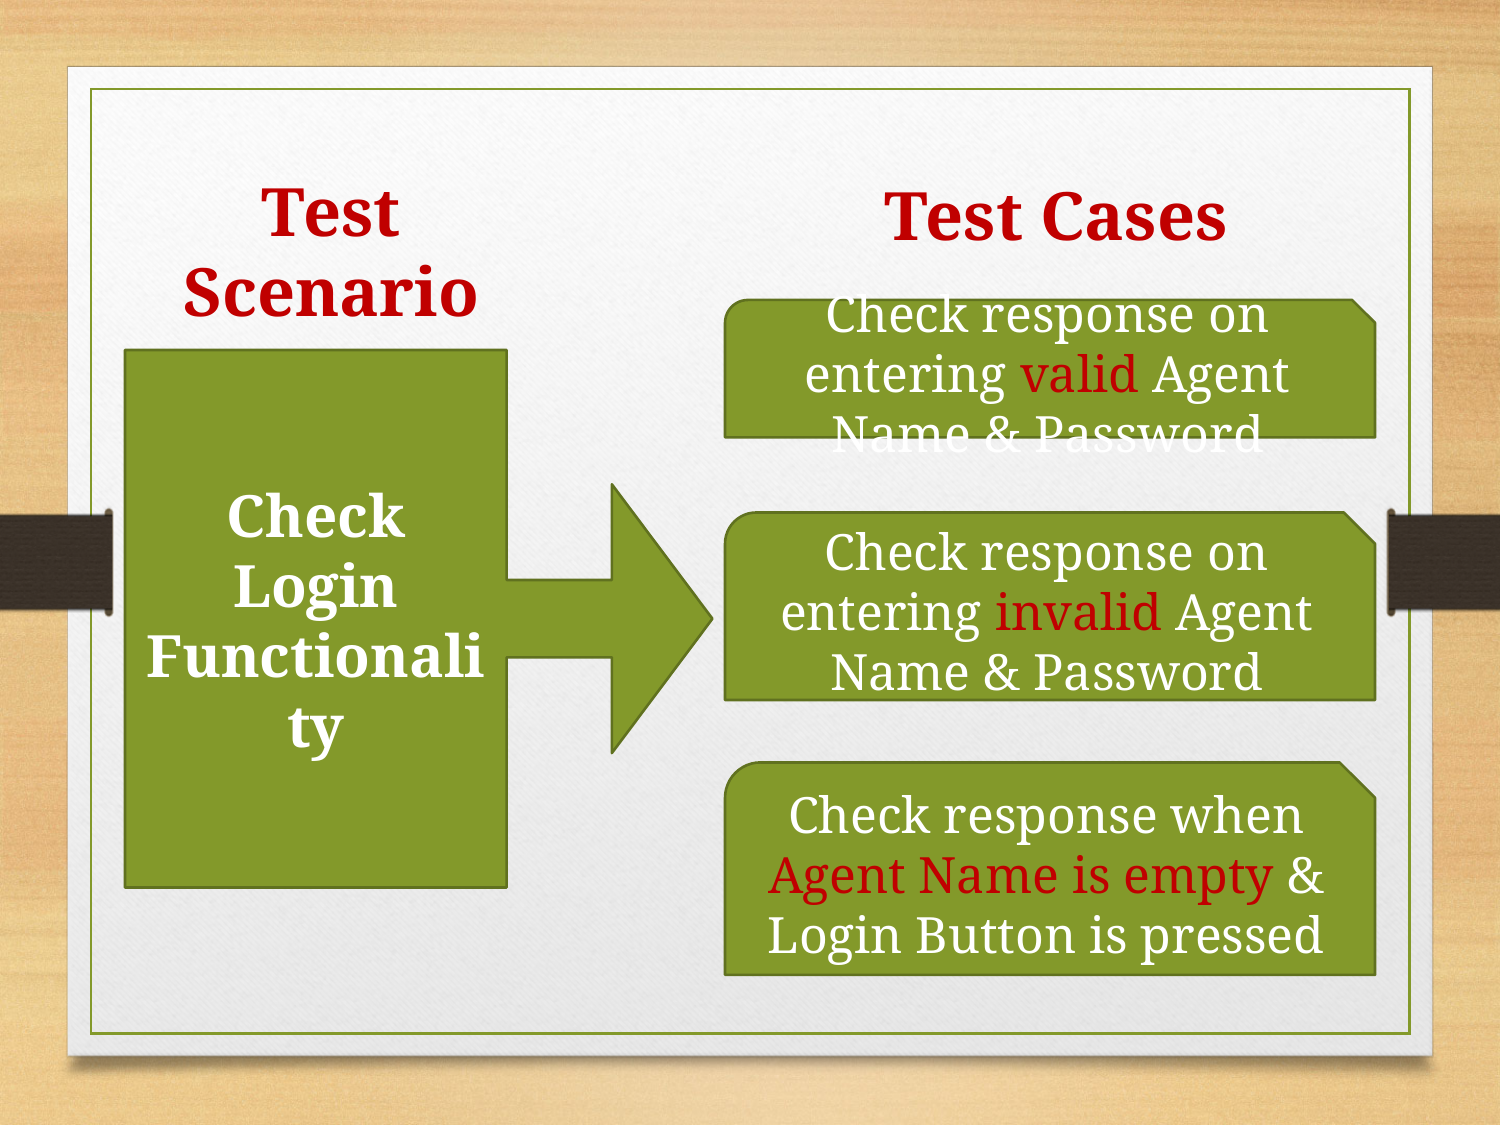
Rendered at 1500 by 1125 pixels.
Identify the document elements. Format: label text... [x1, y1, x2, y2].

text_box Check Login Functionality [123, 348, 714, 889]
picture [0, 0, 1500, 1125]
text_box Check response on entering invalid Agent Name & Password [723, 511, 1377, 702]
text_box Check response on entering valid Agent Name & Password [723, 298, 1377, 439]
text_box Test Cases [849, 166, 1263, 262]
text_box Test Scenario [125, 162, 538, 338]
text_box Check response when Agent Name is empty & Login Button is pressed [723, 761, 1377, 977]
